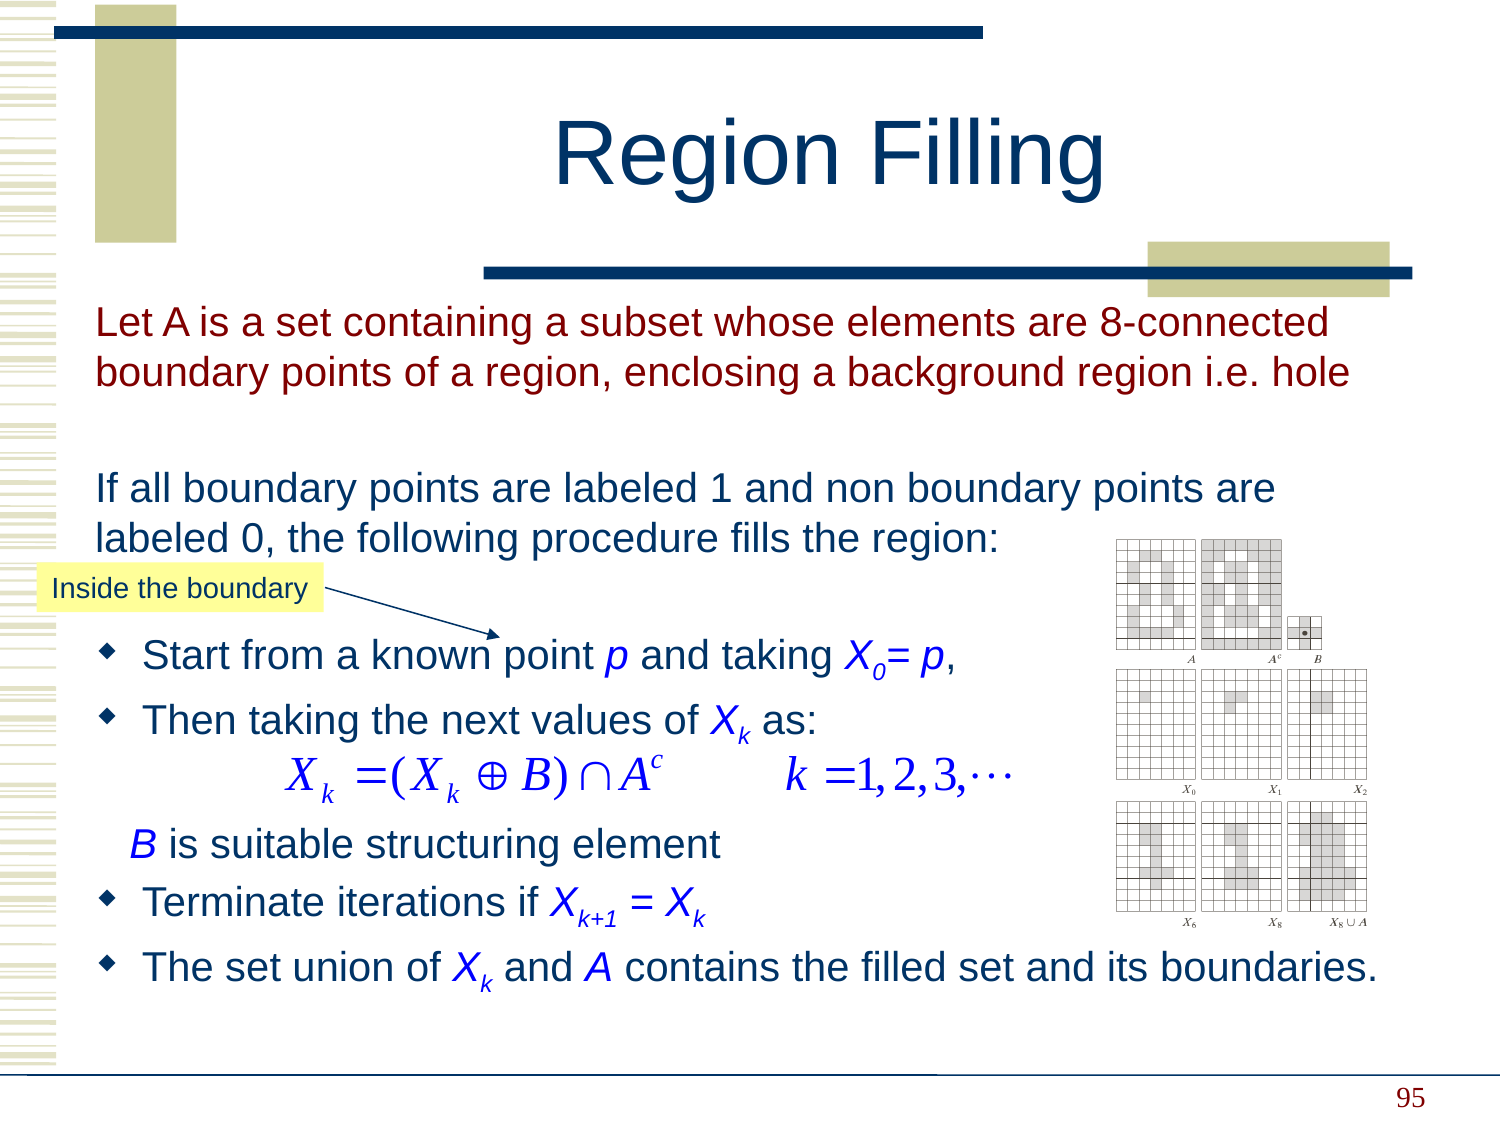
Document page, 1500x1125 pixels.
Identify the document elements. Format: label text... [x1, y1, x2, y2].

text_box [274, 737, 1026, 815]
picture [1112, 537, 1371, 933]
text_box [324, 587, 500, 641]
title Region Filling [224, 62, 1436, 251]
text_box 95 [1433, 1046, 1441, 1121]
text_box Inside the boundary [36, 562, 324, 613]
text_box Let A is a set containing a subset whose elements are 8-connected boundary points of a region, enclosing a background region i.e. hole If all boundary points are labeled 1 and non boundary points are labeled 0, the following procedure fills the region: Start from a known point p and taking X0= p, Then taking the next values of Xk as: B is suitable structuring element Terminate iterations if Xk+1 = Xk The set union of Xk and A contains the filled set and its boundaries. [80, 286, 1433, 1125]
